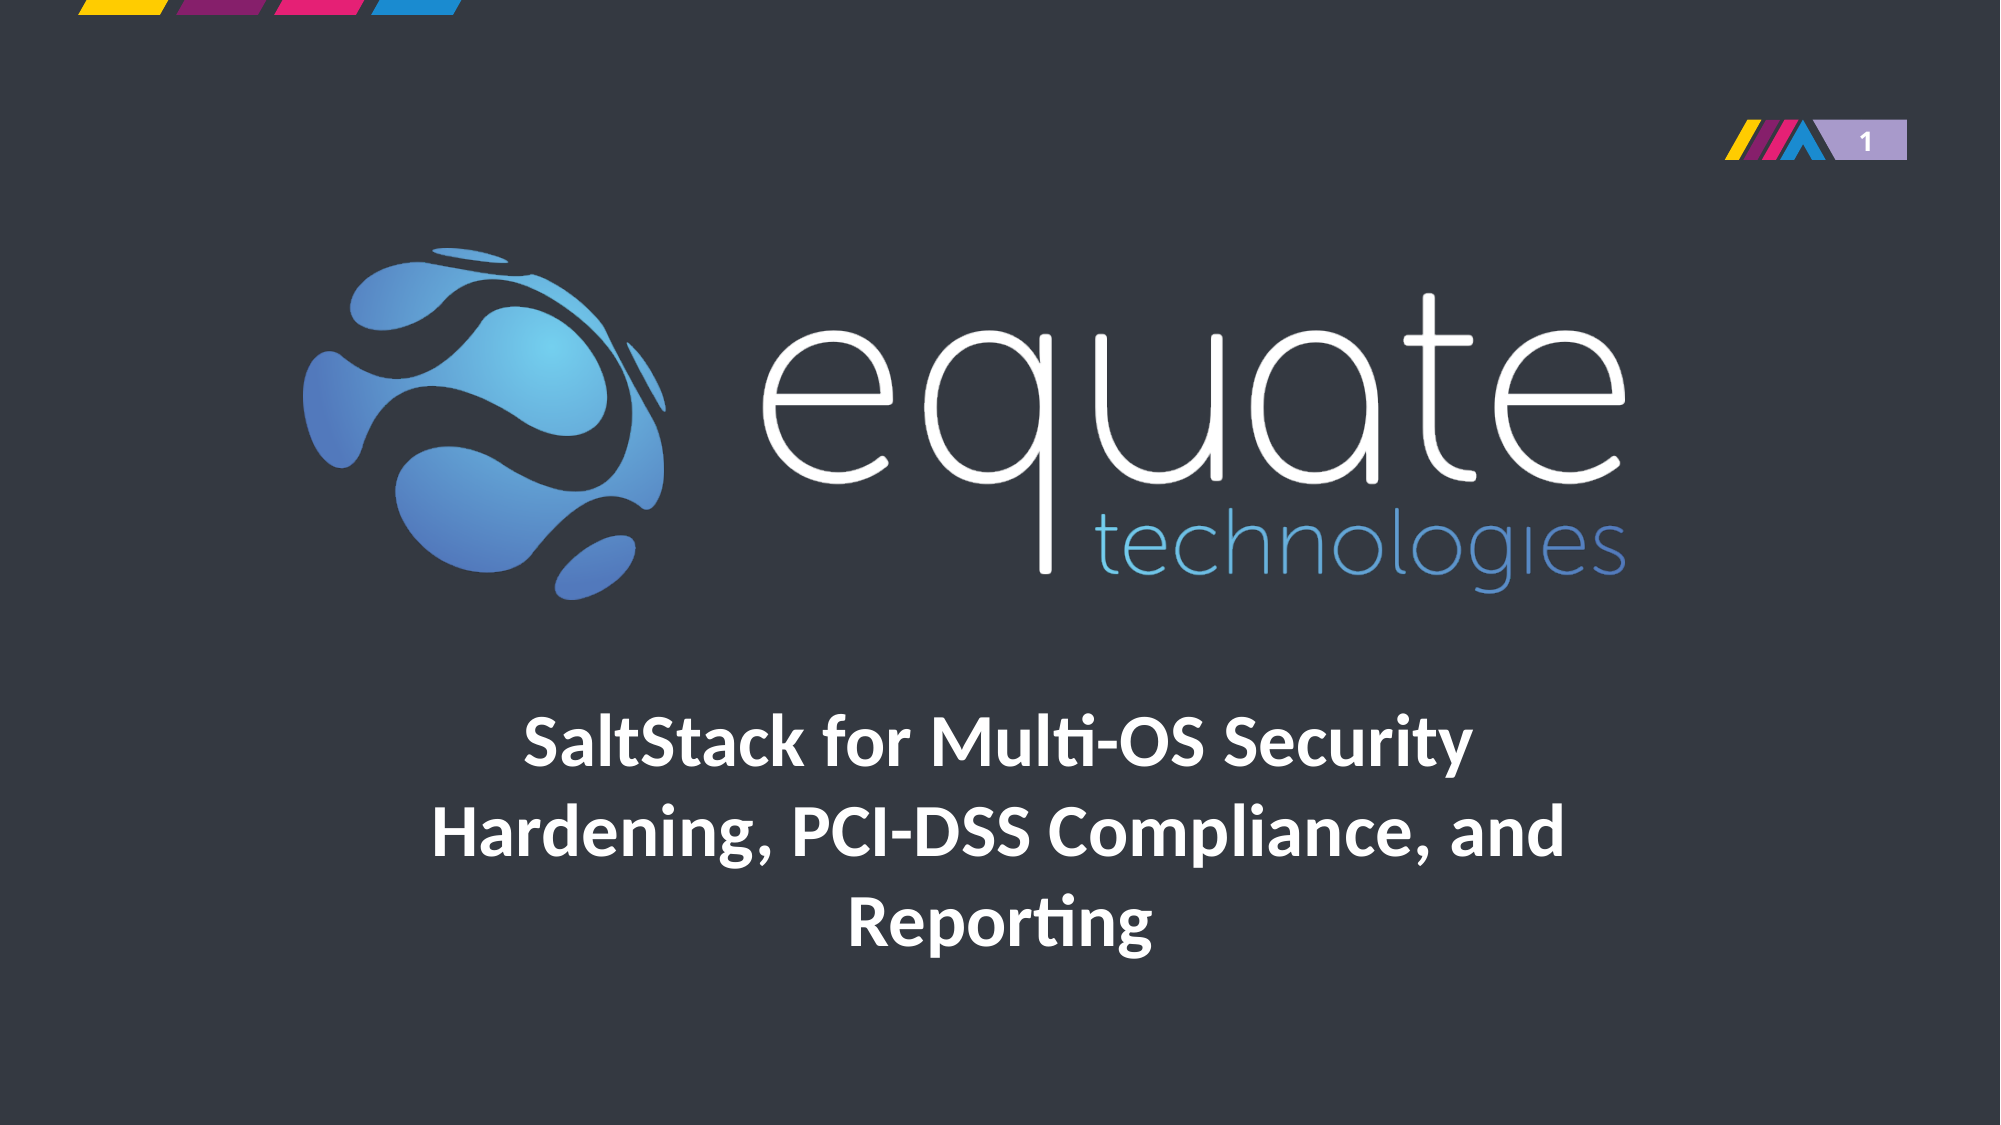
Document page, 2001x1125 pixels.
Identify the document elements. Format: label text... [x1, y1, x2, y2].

text_box SaltStack for Multi-OS Security Hardening, PCI-DSS Compliance, and Reporting [409, 683, 1591, 969]
picture [302, 248, 1625, 600]
